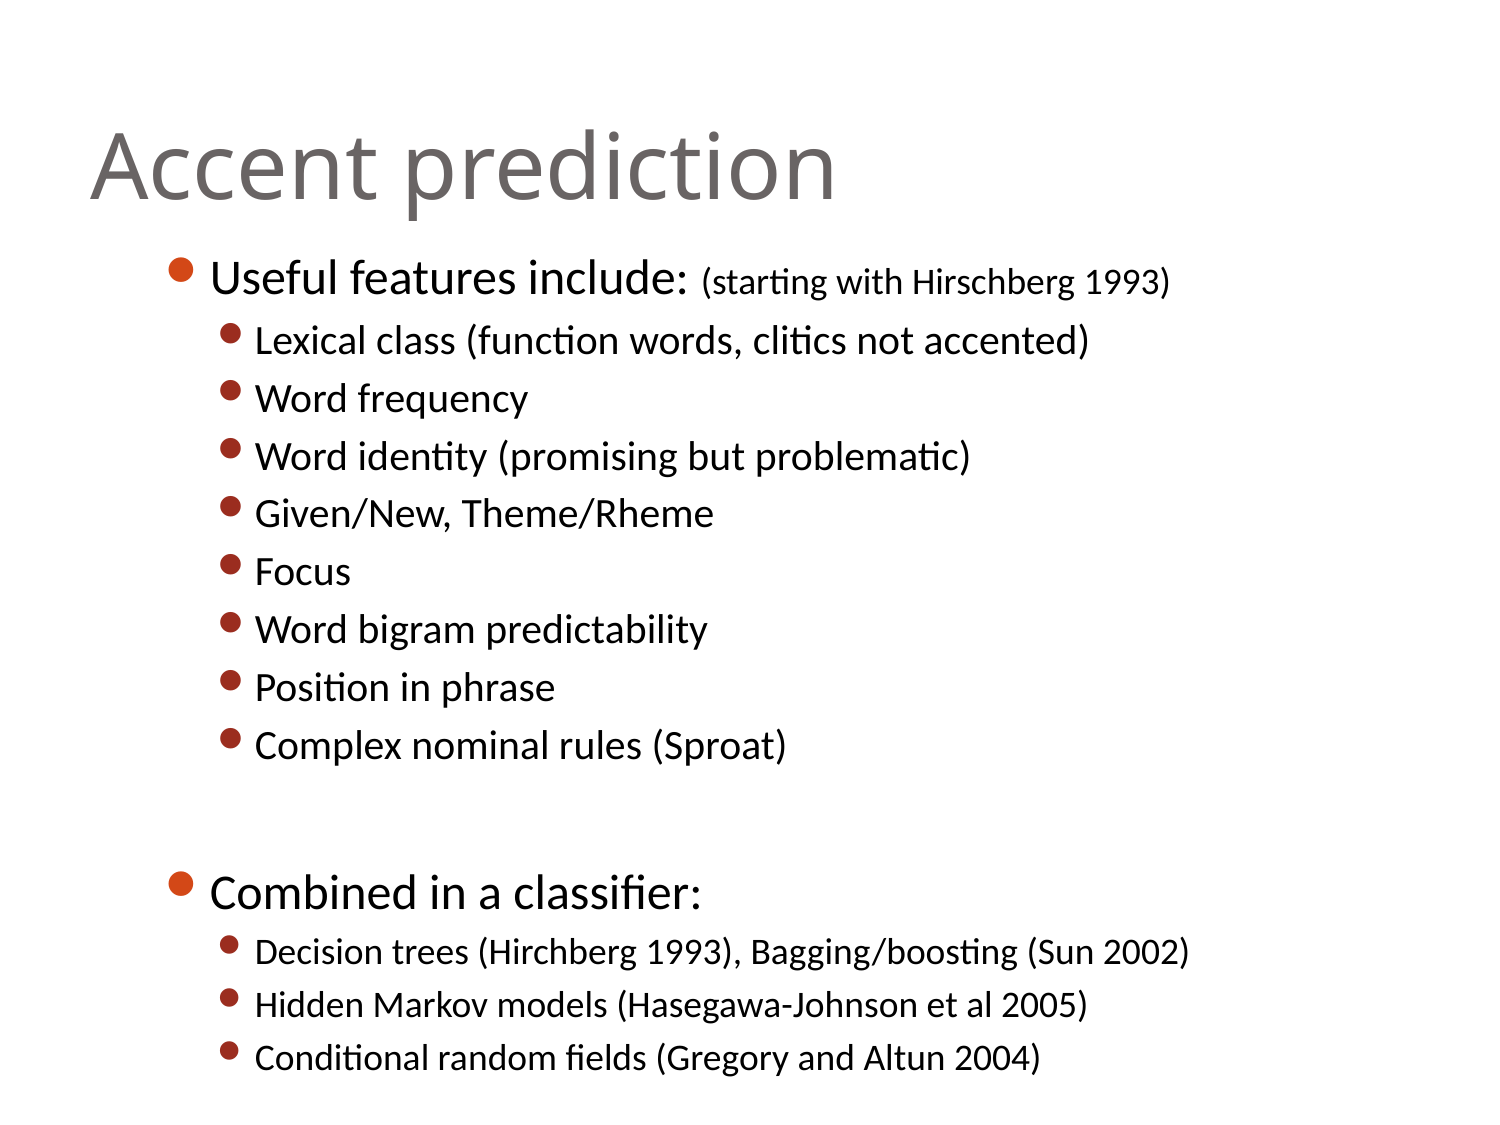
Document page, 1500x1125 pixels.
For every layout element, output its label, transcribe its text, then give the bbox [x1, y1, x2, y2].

title Accent prediction [74, 44, 1476, 233]
list Useful features include: (starting with Hirschberg 1993) Lexical class (function words, clitics not accented) Word frequency Word identity (promising but problematic) Given/New, Theme/Rheme Focus Word bigram predictability Position in phrase Complex nominal rules (Sproat) Combined in a classifier: Decision trees (Hirchberg 1993), Bagging/boosting (Sun 2002) Hidden Markov models (Hasegawa-Johnson et al 2005) Conditional random fields (Gregory and Altun 2004) [149, 237, 1426, 988]
